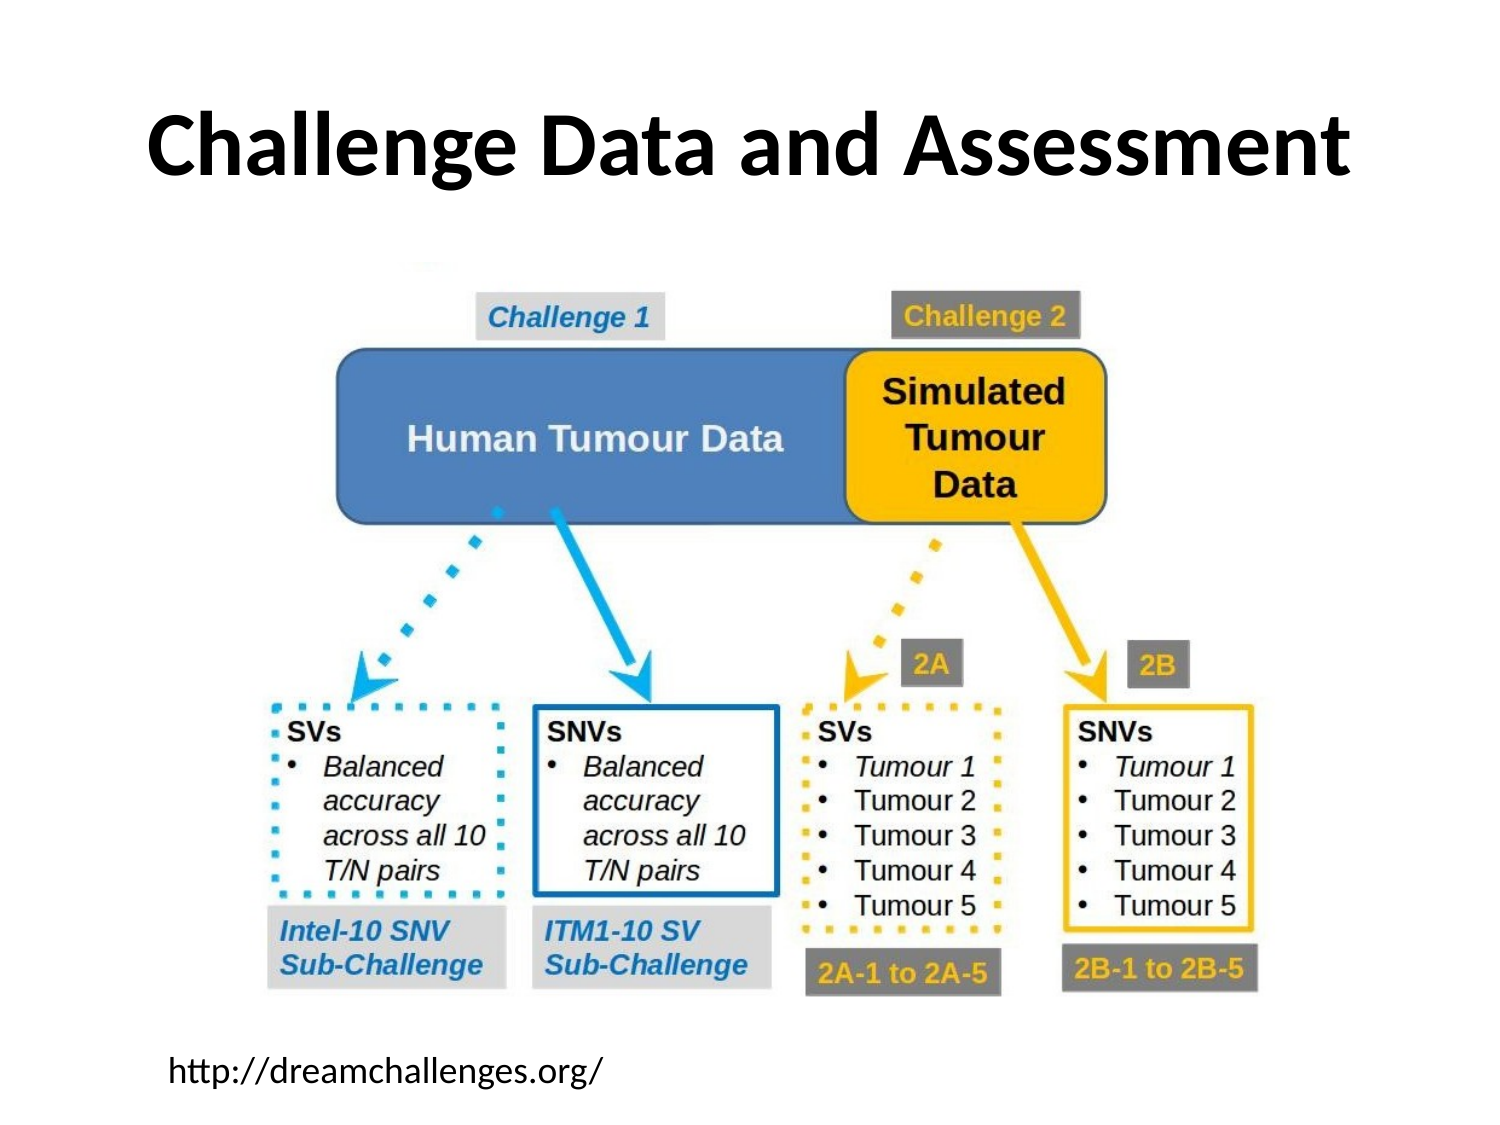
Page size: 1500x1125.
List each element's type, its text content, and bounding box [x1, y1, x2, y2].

text_box http://dreamchallenges.org/ [153, 1038, 619, 1099]
title Challenge Data and Assessment [75, 45, 1425, 233]
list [172, 262, 1328, 1006]
